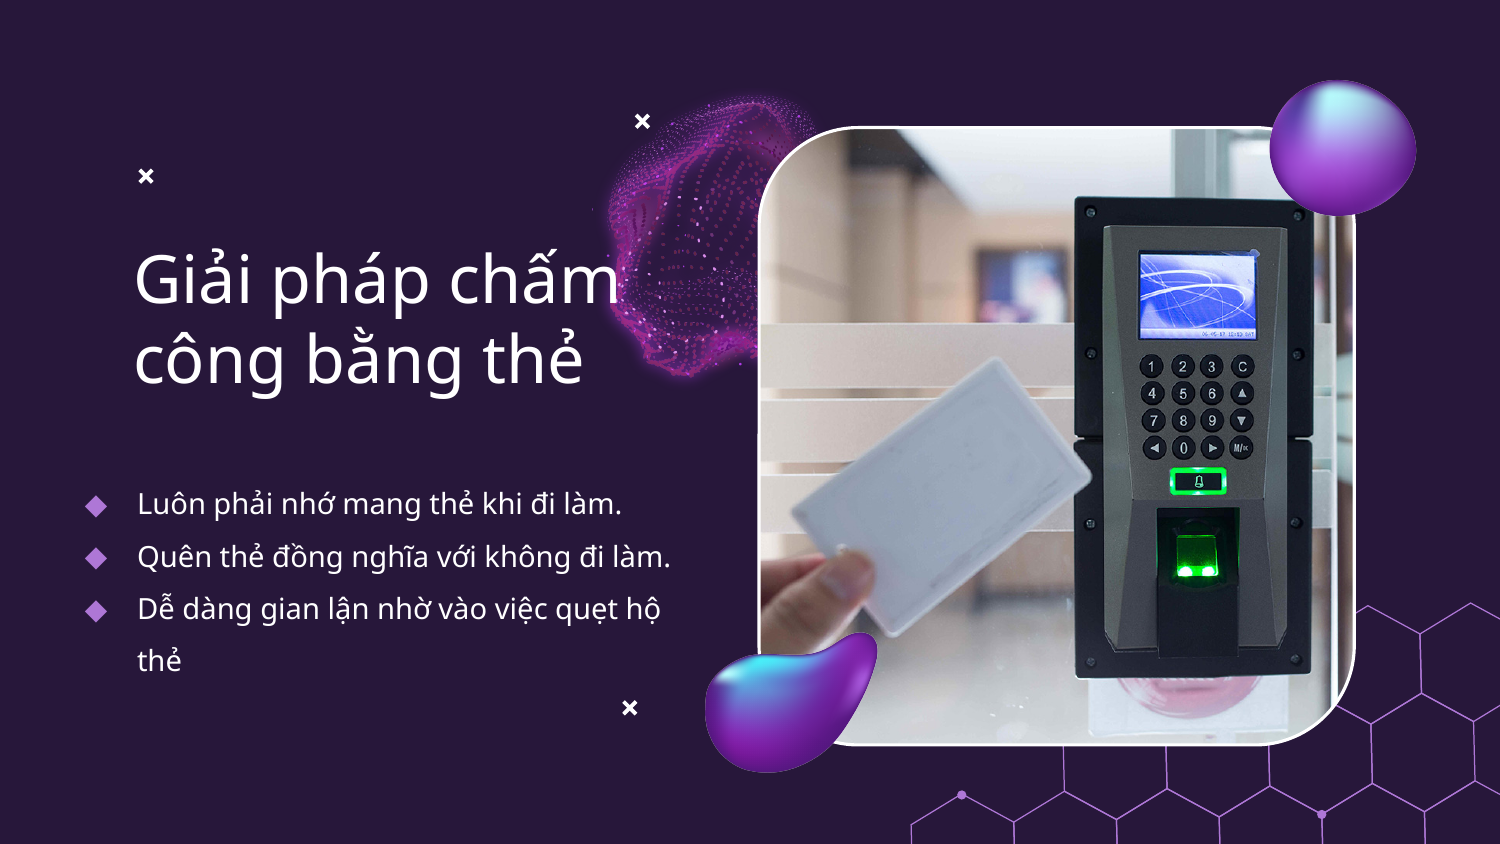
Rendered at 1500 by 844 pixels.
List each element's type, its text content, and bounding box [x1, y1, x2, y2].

subtitle Luôn phải nhớ mang thẻ khi đi làm. Quên thẻ đồng nghĩa với không đi làm. Dễ dàng gian lận nhờ vào việc quẹt hộ thẻ [47, 452, 708, 715]
title Giải pháp chấm công bằng thẻ [118, 222, 708, 452]
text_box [623, 701, 637, 715]
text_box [139, 169, 153, 183]
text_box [635, 114, 649, 128]
picture [592, 59, 1436, 795]
